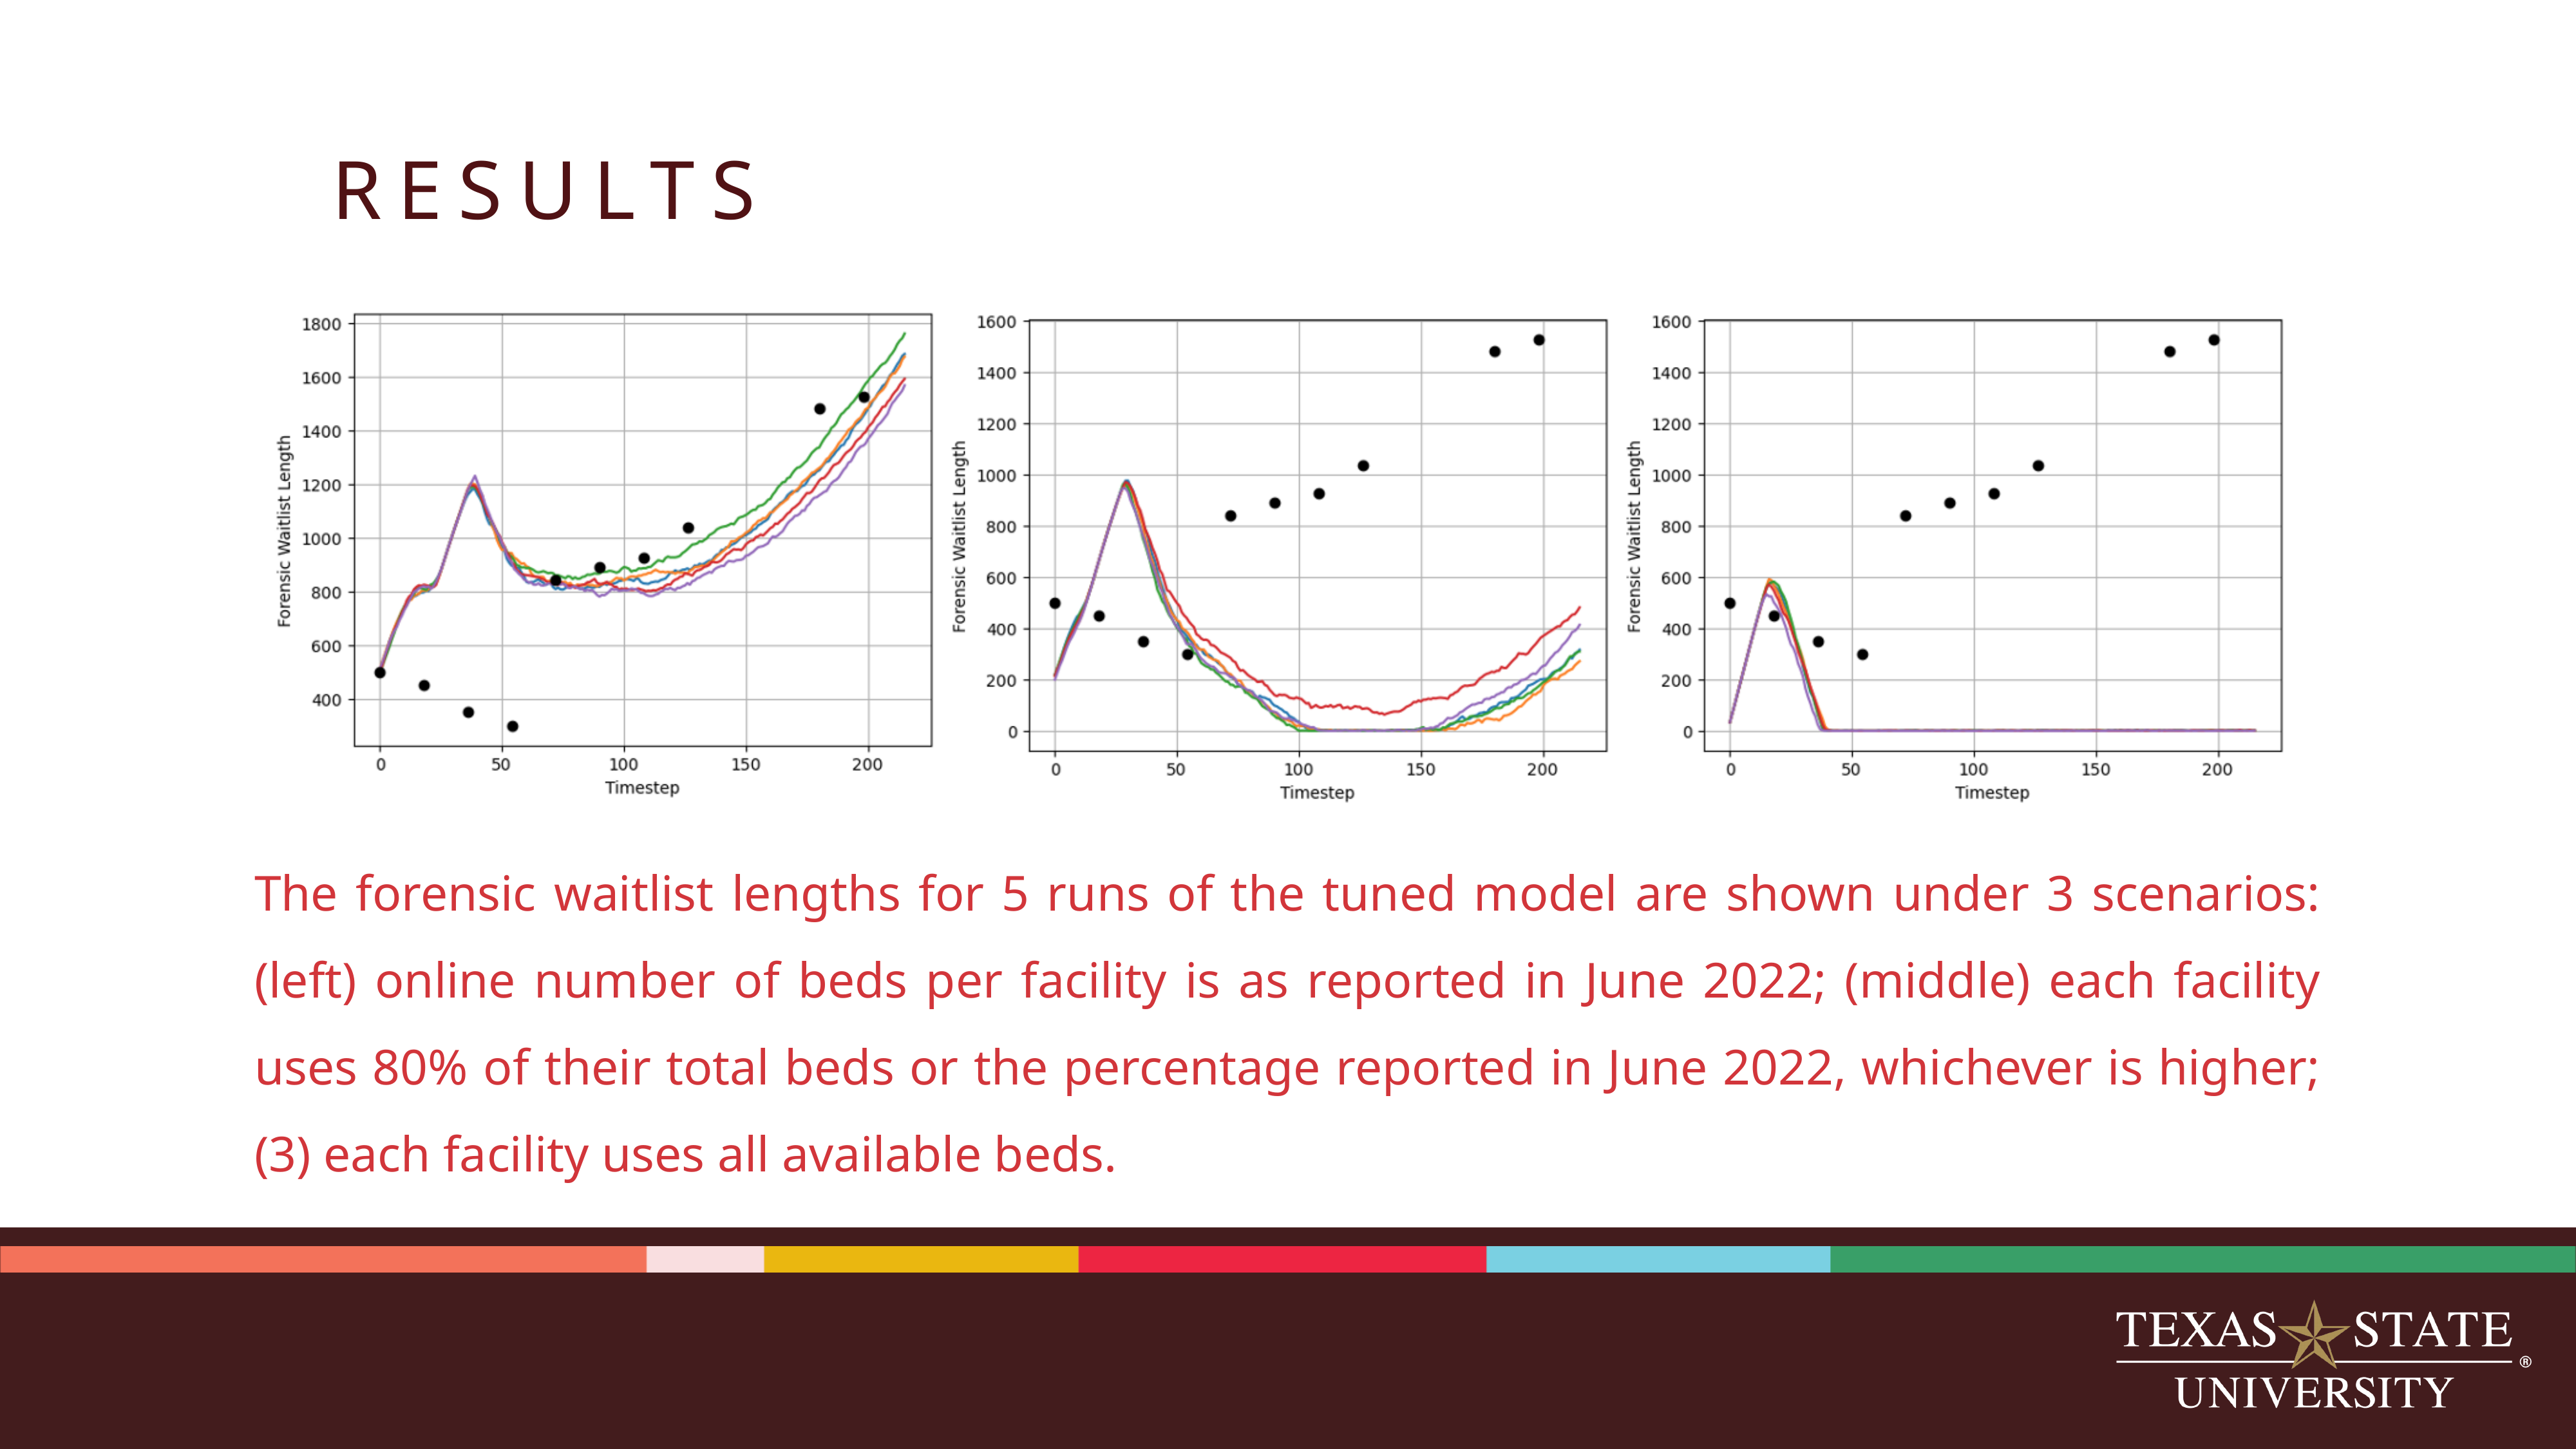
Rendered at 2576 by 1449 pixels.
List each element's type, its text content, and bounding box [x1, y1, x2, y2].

picture [245, 265, 2331, 806]
title RESULTS [322, 144, 2254, 265]
list The forensic waitlist lengths for 5 runs of the tuned model are shown under 3 scenarios: (left) online number of beds per facility is as reported in June 2022; (middle) each facility uses 80% of their total beds or the percentage reported in June 2022, whichever is higher; (3) each facility uses all available beds. [245, 829, 2331, 1074]
picture [0, 1246, 2576, 1449]
